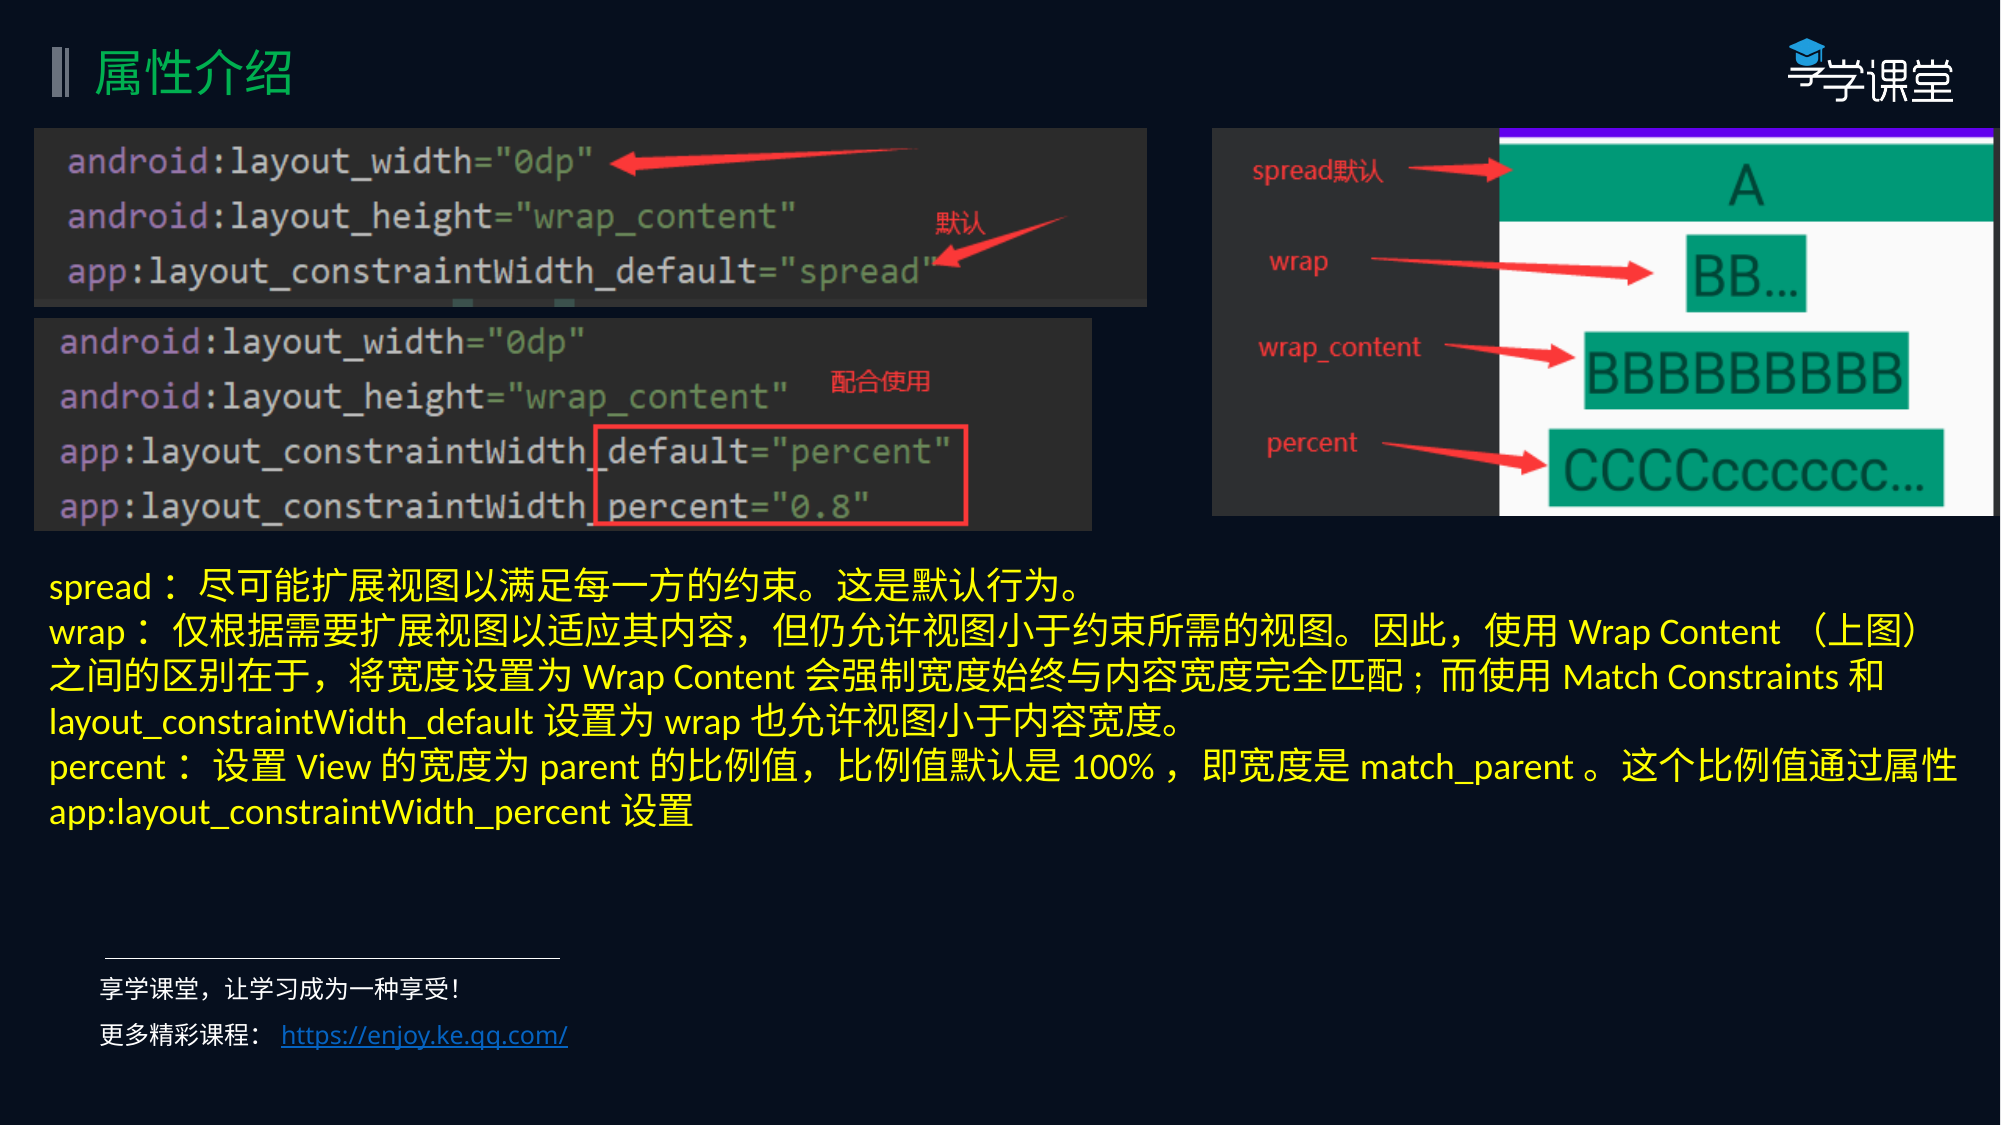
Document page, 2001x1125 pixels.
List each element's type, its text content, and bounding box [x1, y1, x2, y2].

picture [1788, 38, 1953, 102]
text_box 属性介绍 [79, 34, 310, 109]
picture [1212, 128, 2000, 516]
picture [34, 128, 1147, 307]
text_box spread：尽可能扩展视图以满足每一方的约束。这是默认行为。 wrap：仅根据需要扩展视图以适应其内容，但仍允许视图小于约束所需的视图。因此，使用Wrap Content（上图）之间的区别在于，将宽度设置为Wrap Content会强制宽度始终与内容宽度完全匹配; 而使用Match Constraints和 layout_constraintWidth_default设置为wrap也允许视图小于内容宽度。 percent：设置View的宽度为parent的比例值，比例值默认是100%，即宽度是match_parent。这个比例值通过属性app:layout_constraintWidth_percent设置 [34, 554, 1984, 840]
picture [34, 318, 1092, 531]
